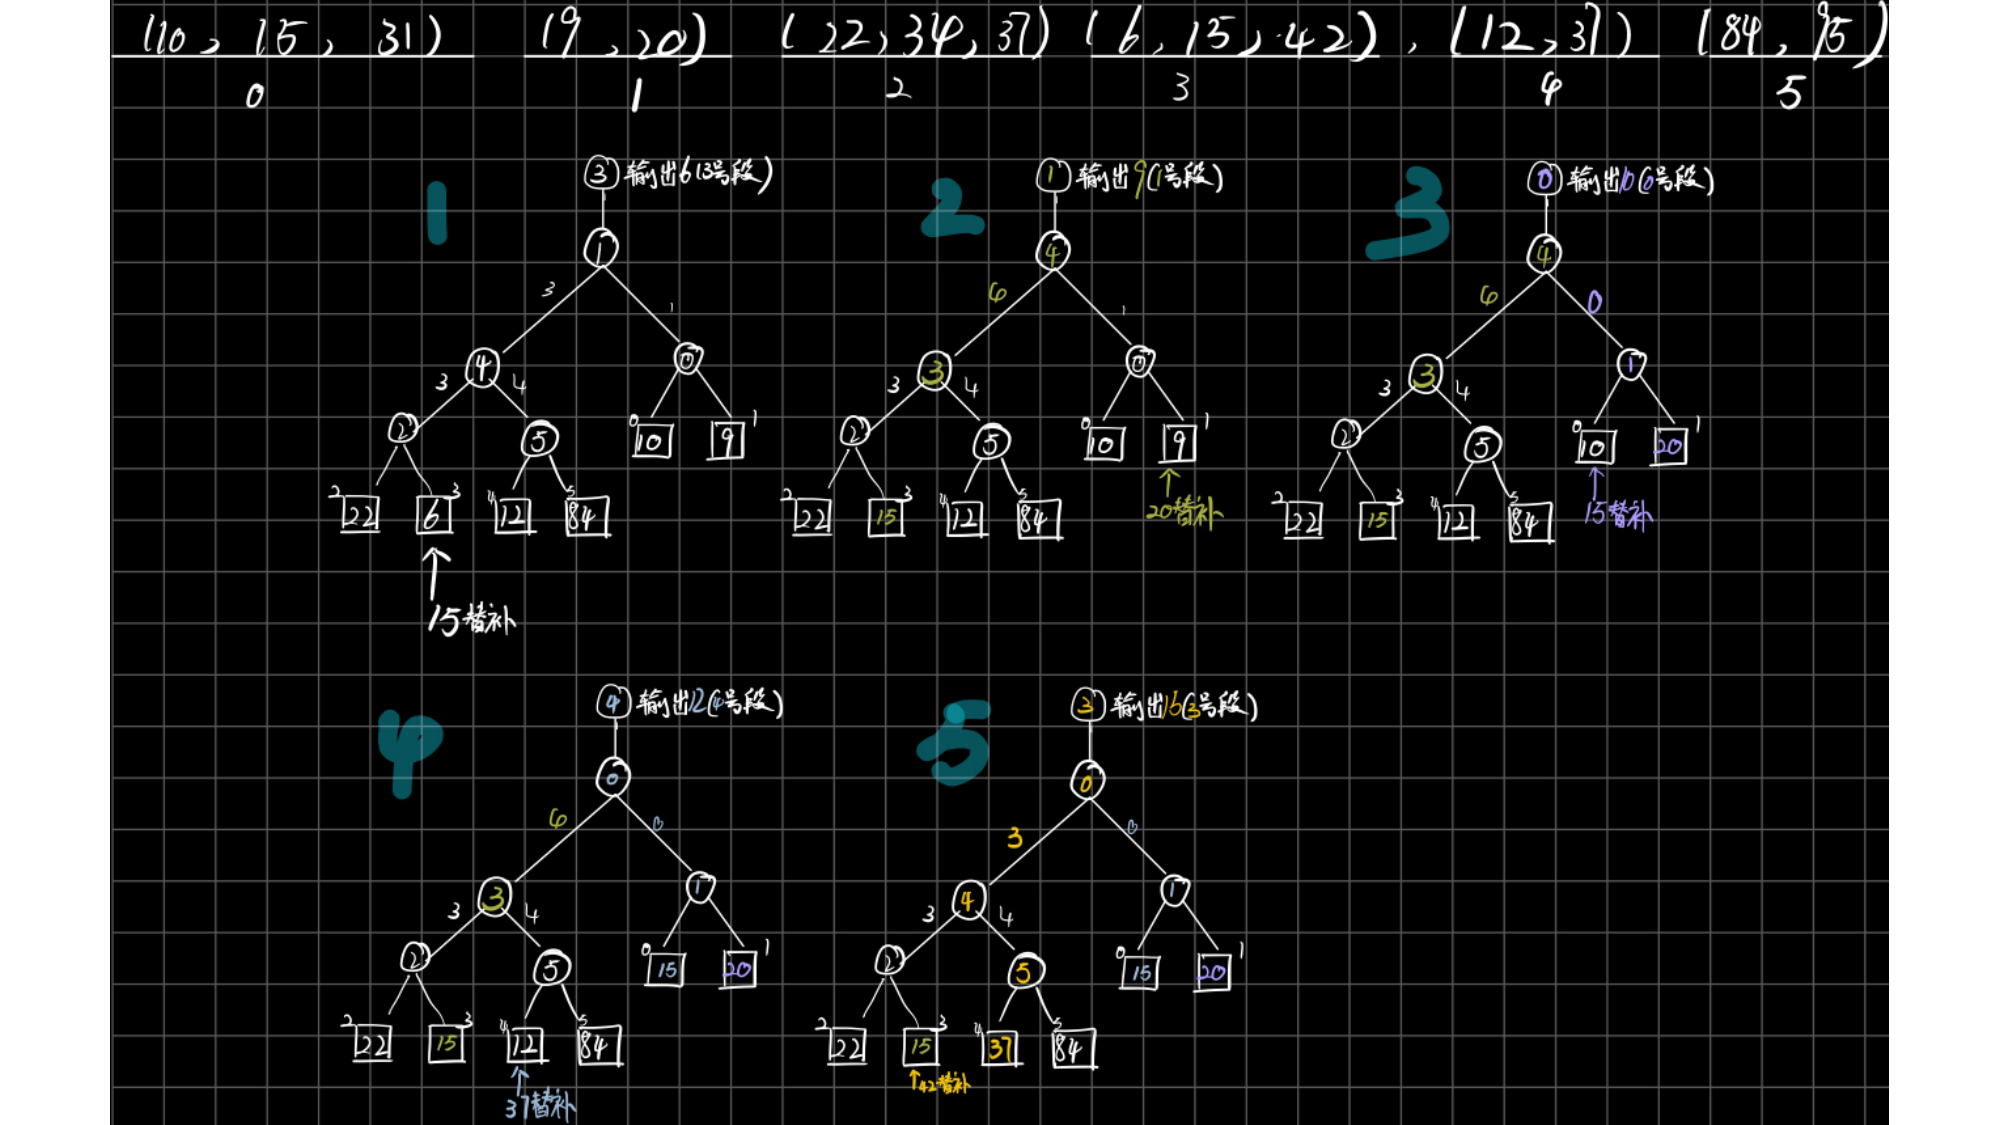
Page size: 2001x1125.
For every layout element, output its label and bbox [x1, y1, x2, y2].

picture [110, 0, 1889, 1125]
